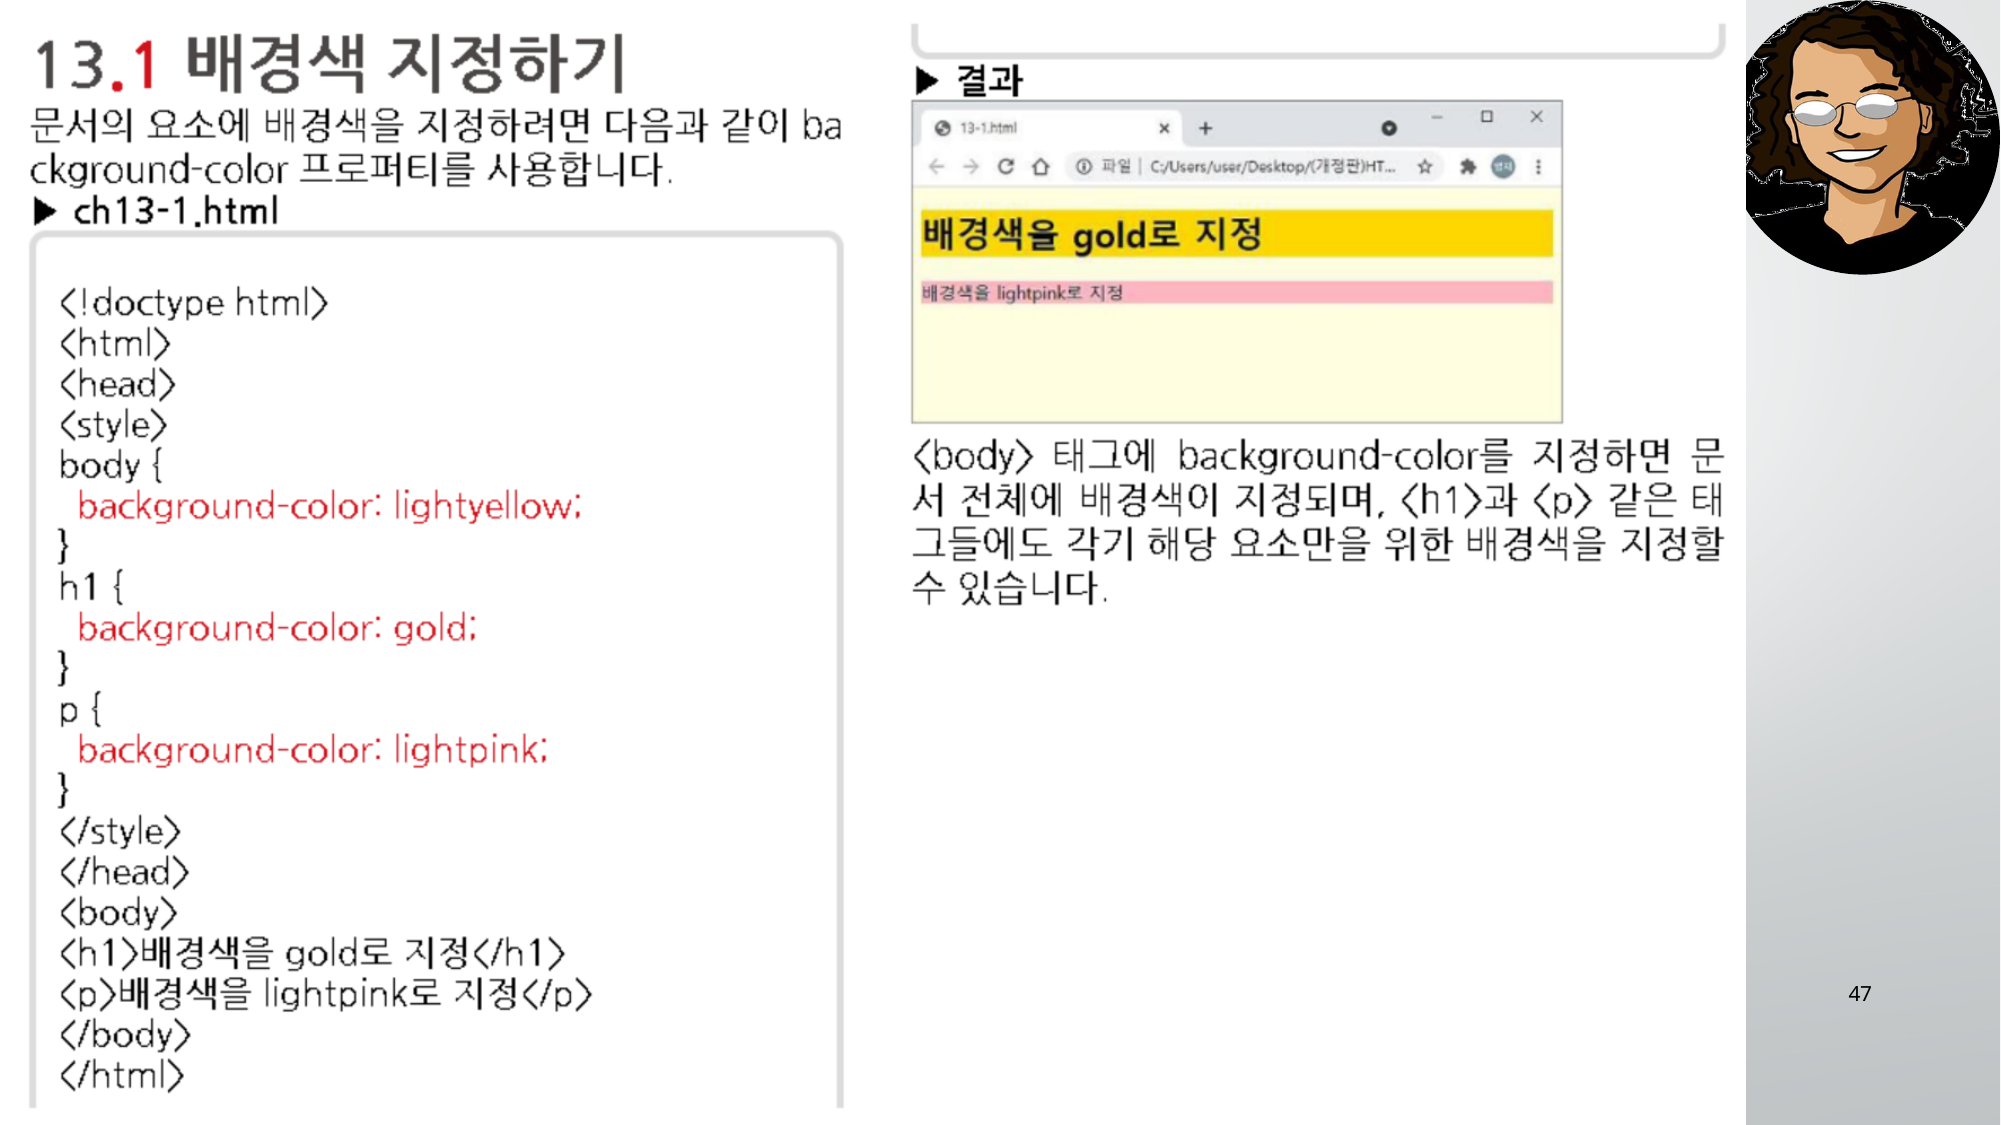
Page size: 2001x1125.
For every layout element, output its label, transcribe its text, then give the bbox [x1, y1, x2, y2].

picture [0, 0, 2001, 1125]
slide_number ‹#› [1796, 965, 1887, 1025]
